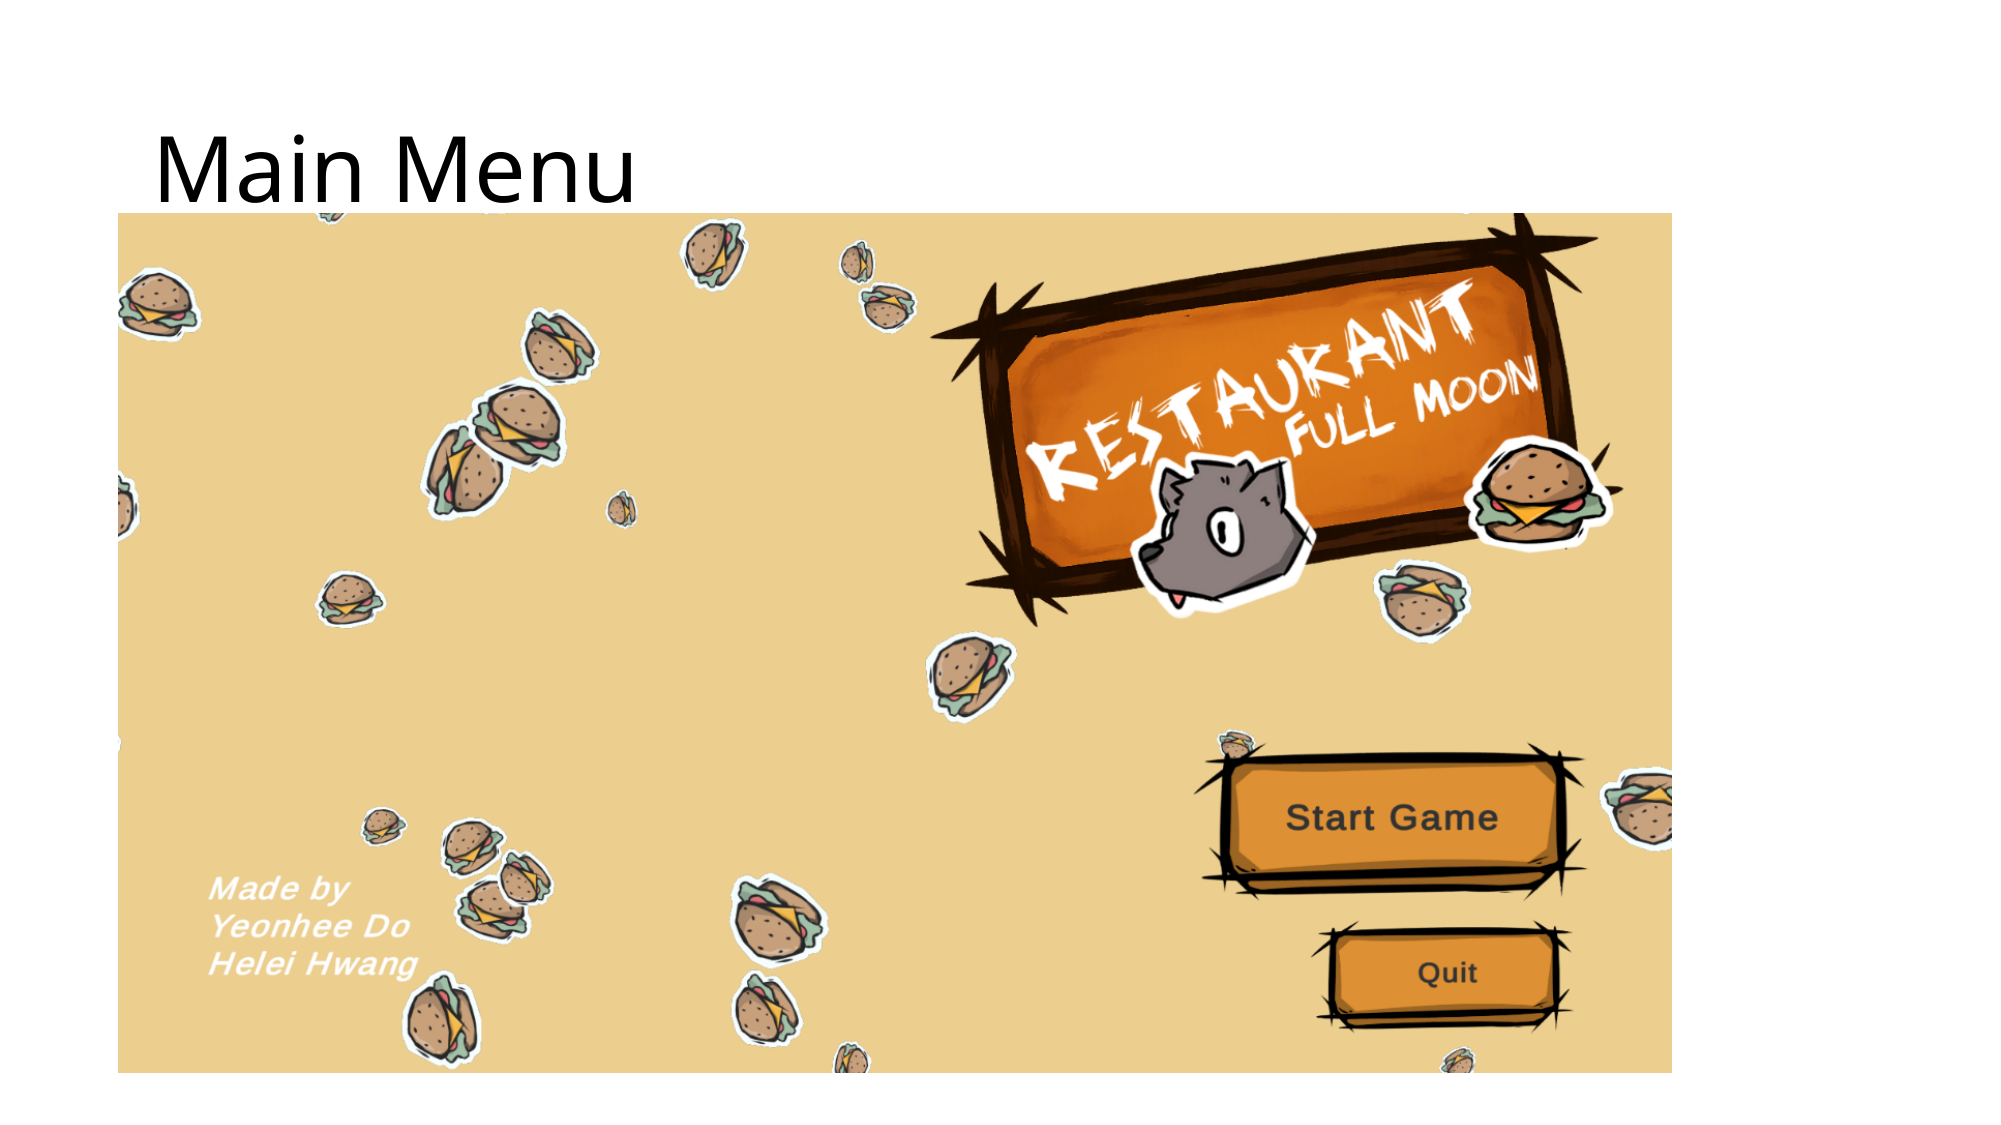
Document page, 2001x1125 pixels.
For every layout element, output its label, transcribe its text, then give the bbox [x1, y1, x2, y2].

title Main Menu [137, 64, 1863, 282]
picture [118, 213, 1673, 1074]
